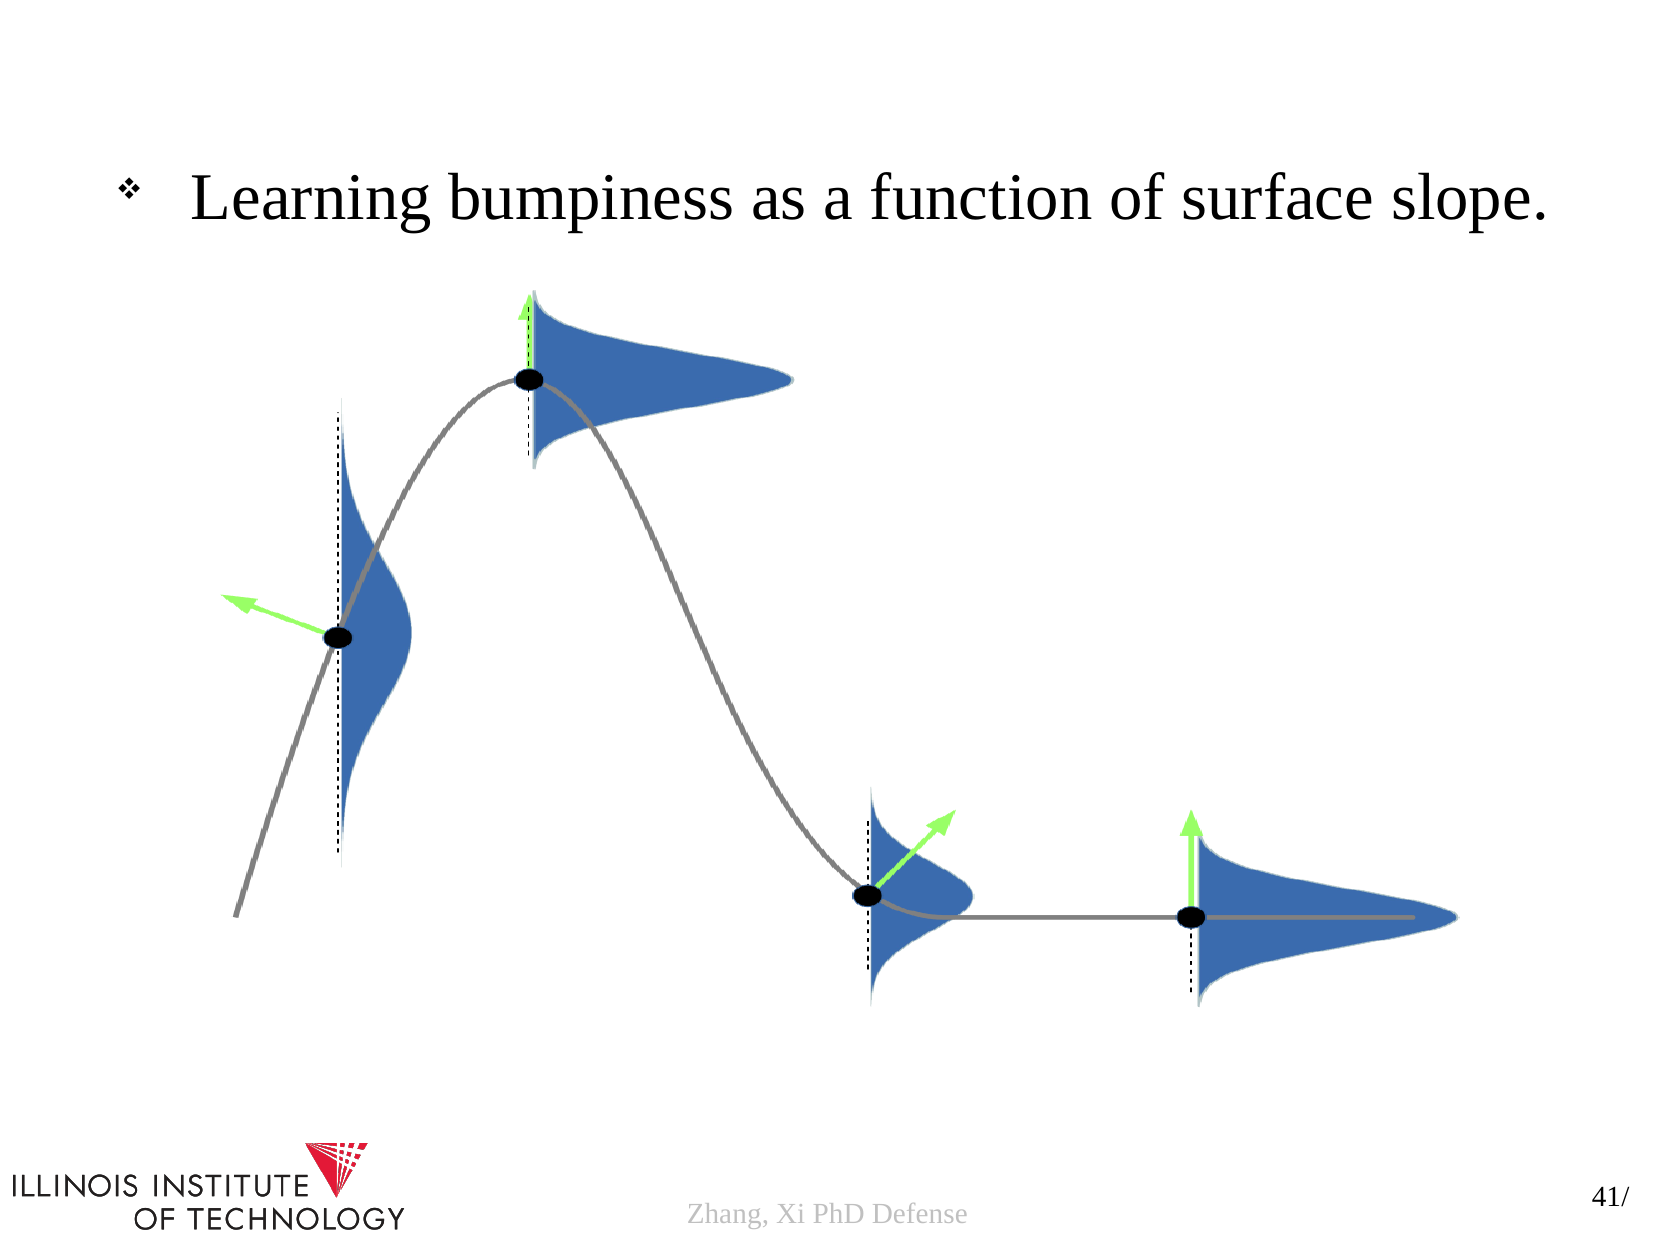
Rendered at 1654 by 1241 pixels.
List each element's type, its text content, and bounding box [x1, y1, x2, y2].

footer Zhang, Xi PhD Defense [565, 1194, 1090, 1241]
text_box Learning bumpiness as a function of surface slope. [101, 105, 1567, 240]
slide_number 41/ [1193, 1176, 1630, 1241]
picture [96, 274, 1530, 1023]
picture [13, 1142, 405, 1230]
